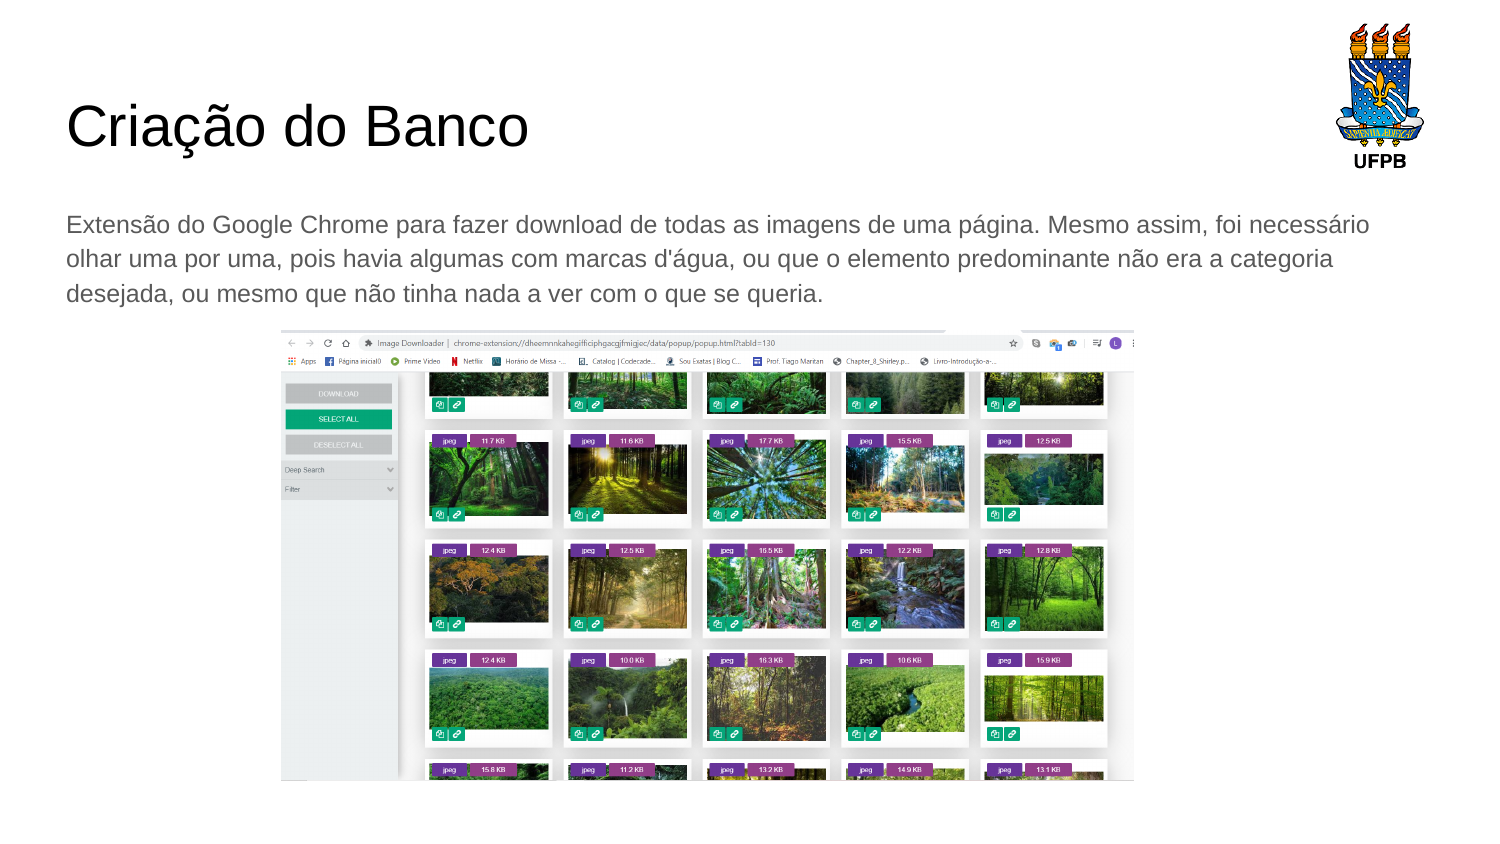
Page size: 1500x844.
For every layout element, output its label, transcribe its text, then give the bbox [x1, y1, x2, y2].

title Criação do Banco [51, 72, 1273, 167]
picture [281, 330, 1135, 781]
list Extensão do Google Chrome para fazer download de todas as imagens de uma página. Mesmo assim, foi necessário olhar uma por uma, pois havia algumas com marcas d'água, ou que o elemento predominante não era a categoria desejada, ou mesmo que não tinha nada a ver com o que se queria. [51, 189, 1449, 750]
picture [1278, 19, 1487, 176]
